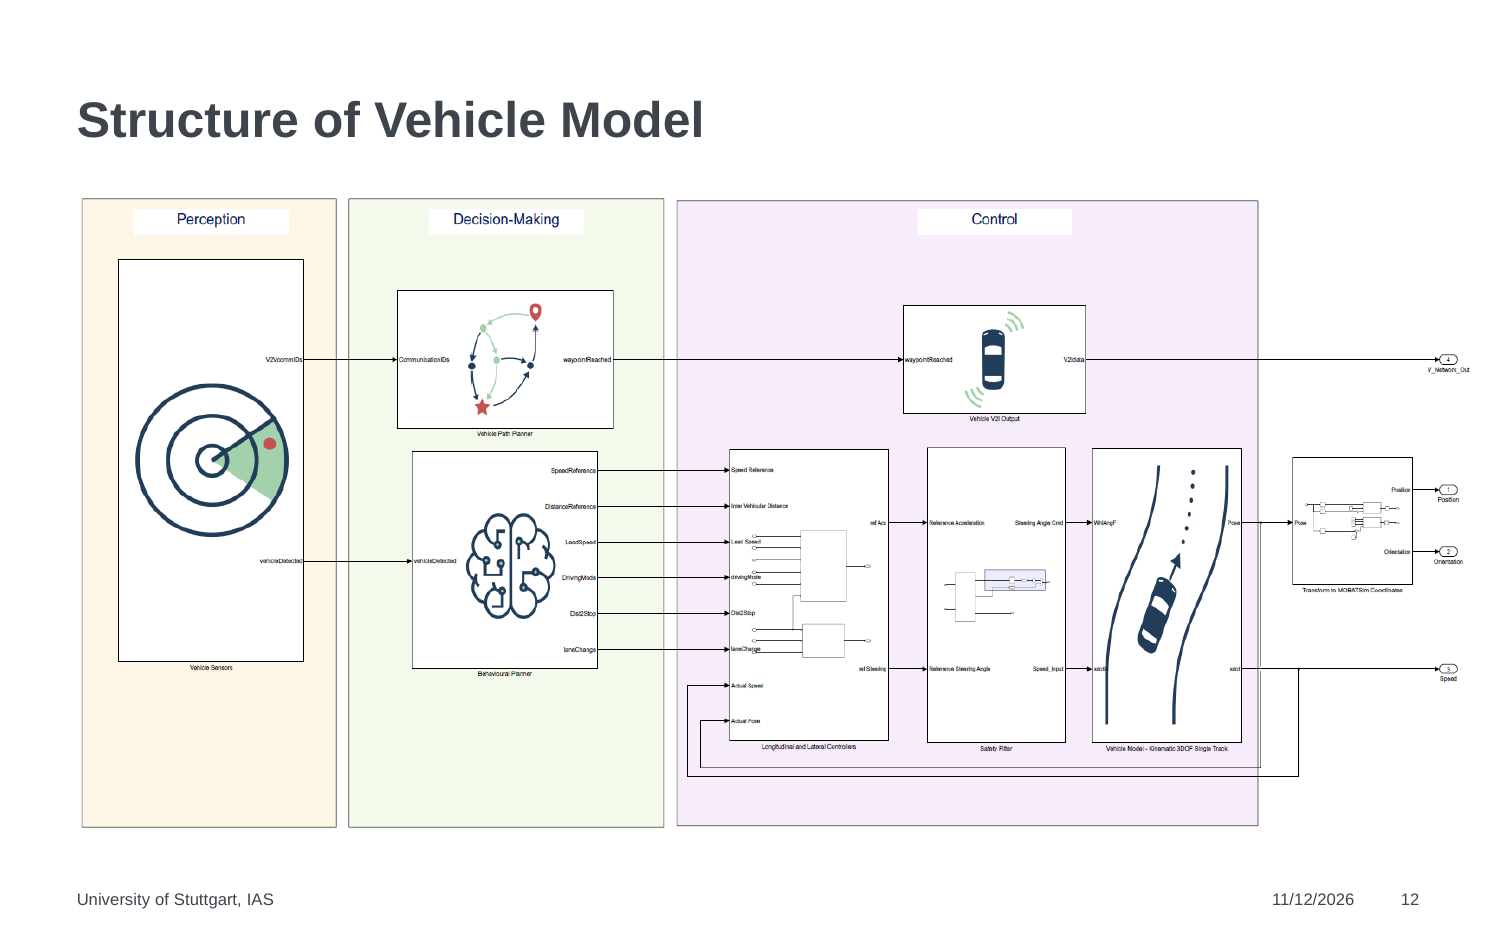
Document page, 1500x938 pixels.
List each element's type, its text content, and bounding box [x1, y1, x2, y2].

title Structure of Vehicle Model [76, 102, 1424, 149]
footer University of Stuttgart, IAS [76, 888, 1072, 910]
slide_number 12 [1400, 888, 1438, 910]
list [76, 192, 1474, 833]
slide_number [1272, 888, 1360, 910]
